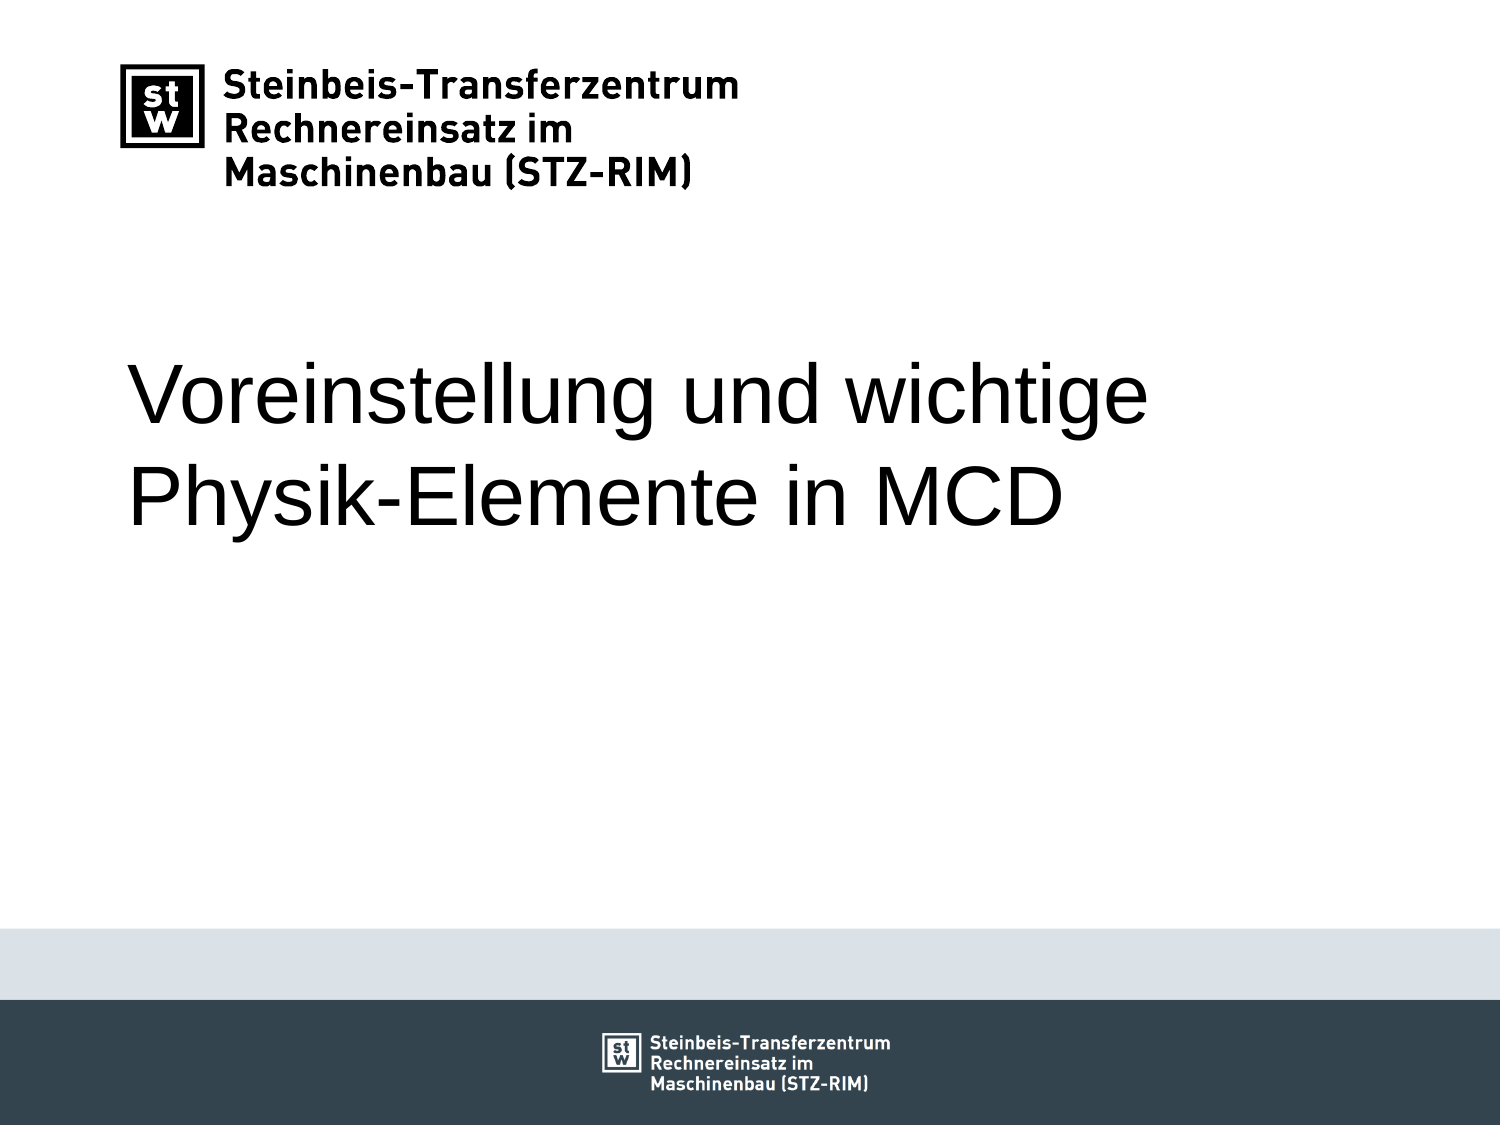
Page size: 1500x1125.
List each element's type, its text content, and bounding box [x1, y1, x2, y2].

title Voreinstellung und wichtige Physik-Elemente in MCD [112, 290, 1388, 591]
picture [592, 1030, 908, 1094]
